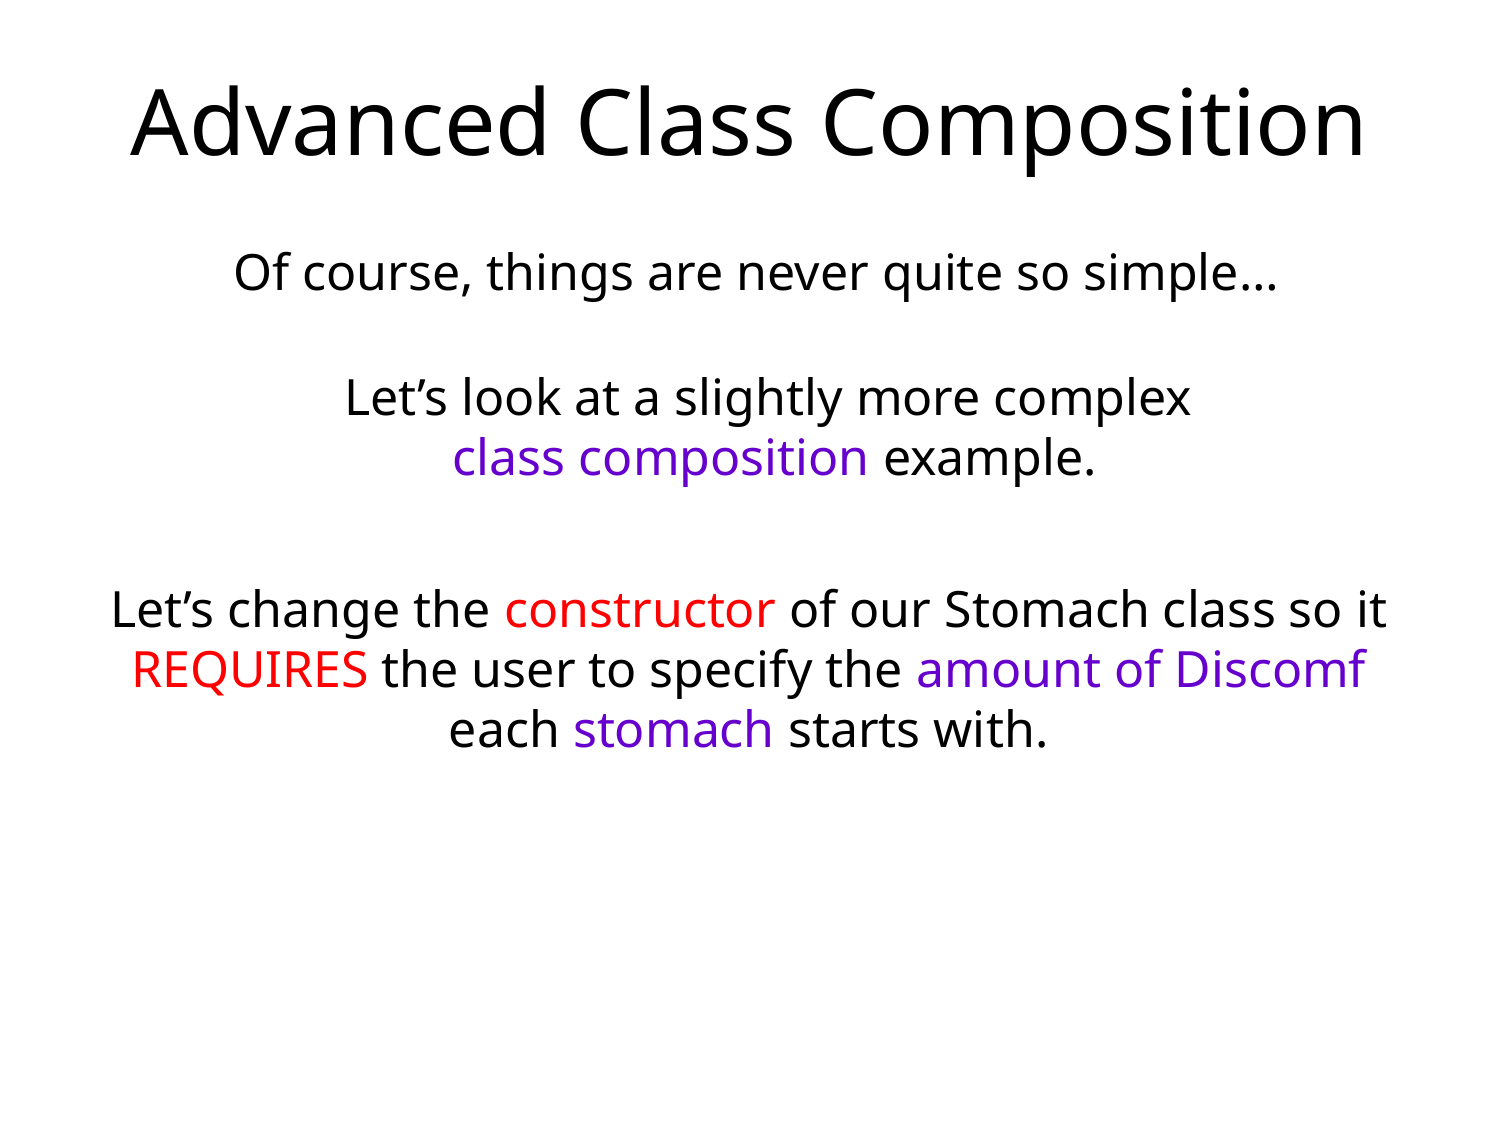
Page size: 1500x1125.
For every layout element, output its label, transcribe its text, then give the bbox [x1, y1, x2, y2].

title Advanced Class Composition [112, 24, 1388, 213]
text_box Of course, things are never quite so simple… [75, 232, 1450, 308]
text_box Let’s look at a slightly more complex class composition example. [87, 358, 1463, 493]
text_box Let’s change the constructor of our Stomach class so it REQUIRES the user to specify the amount of Discomf each stomach starts with. [61, 569, 1437, 765]
